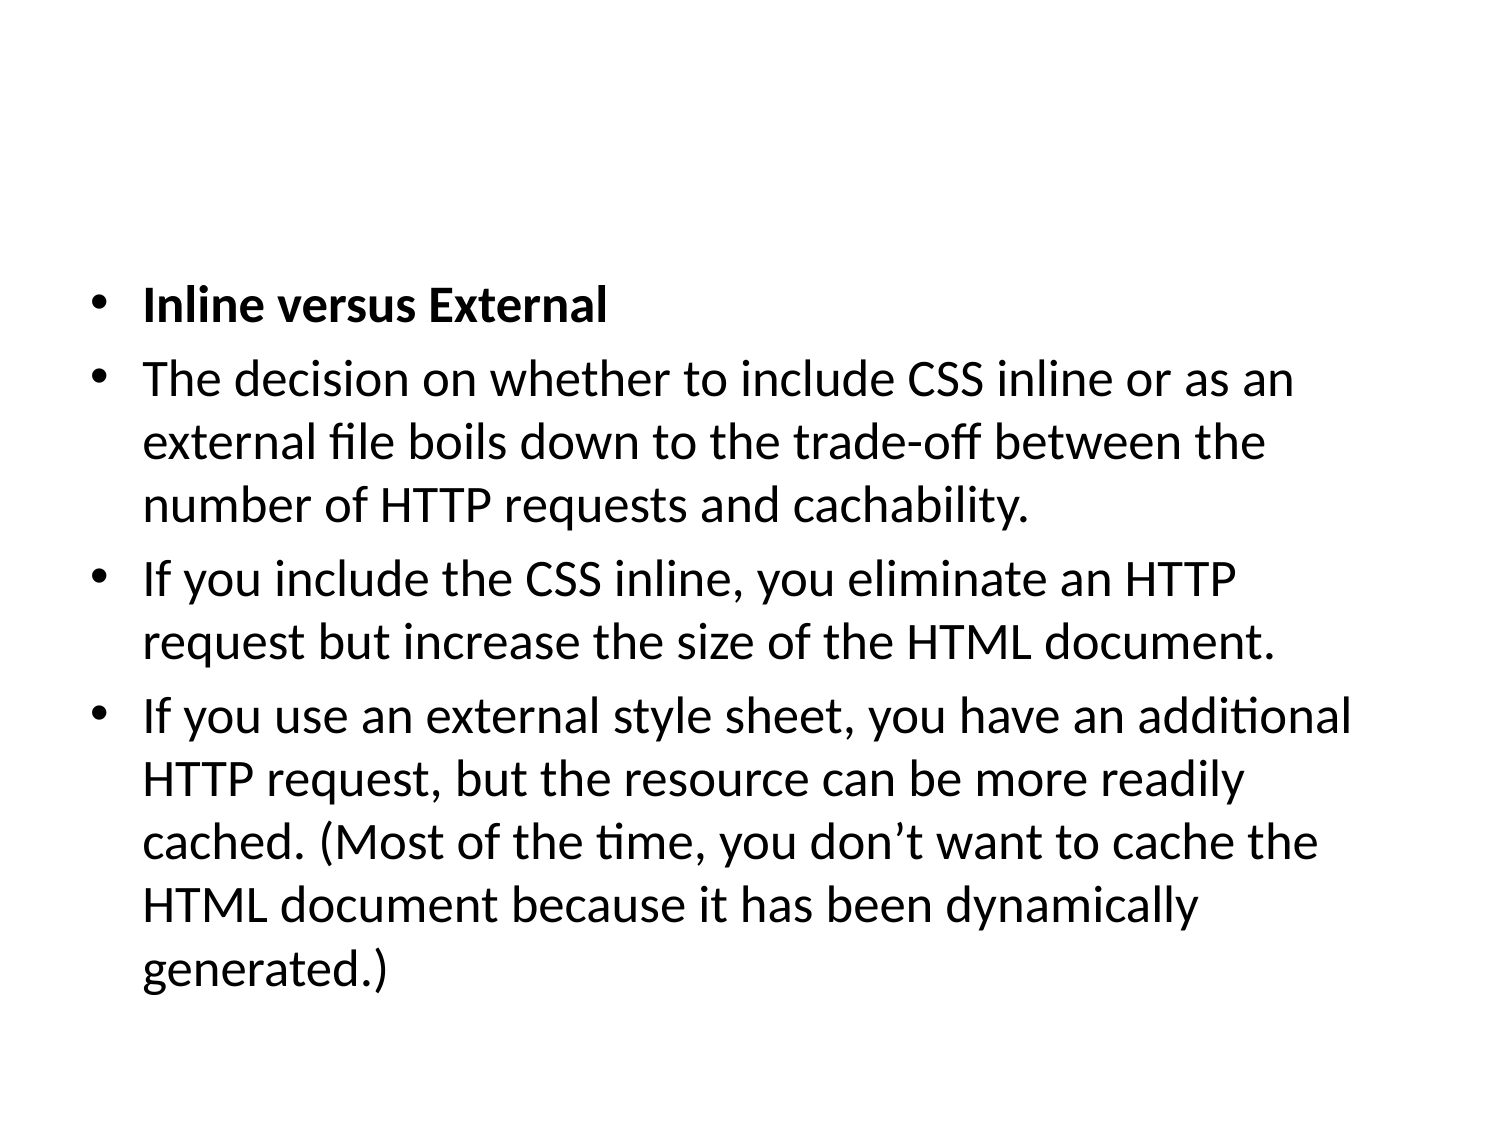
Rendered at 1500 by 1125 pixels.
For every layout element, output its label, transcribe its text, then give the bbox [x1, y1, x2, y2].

list Inline versus External The decision on whether to include CSS inline or as an external file boils down to the trade-off between the number of HTTP requests and cachability. If you include the CSS inline, you eliminate an HTTP request but increase the size of the HTML document. If you use an external style sheet, you have an additional HTTP request, but the resource can be more readily cached. (Most of the time, you don’t want to cache the HTML document because it has been dynamically generated.) [75, 262, 1425, 1005]
